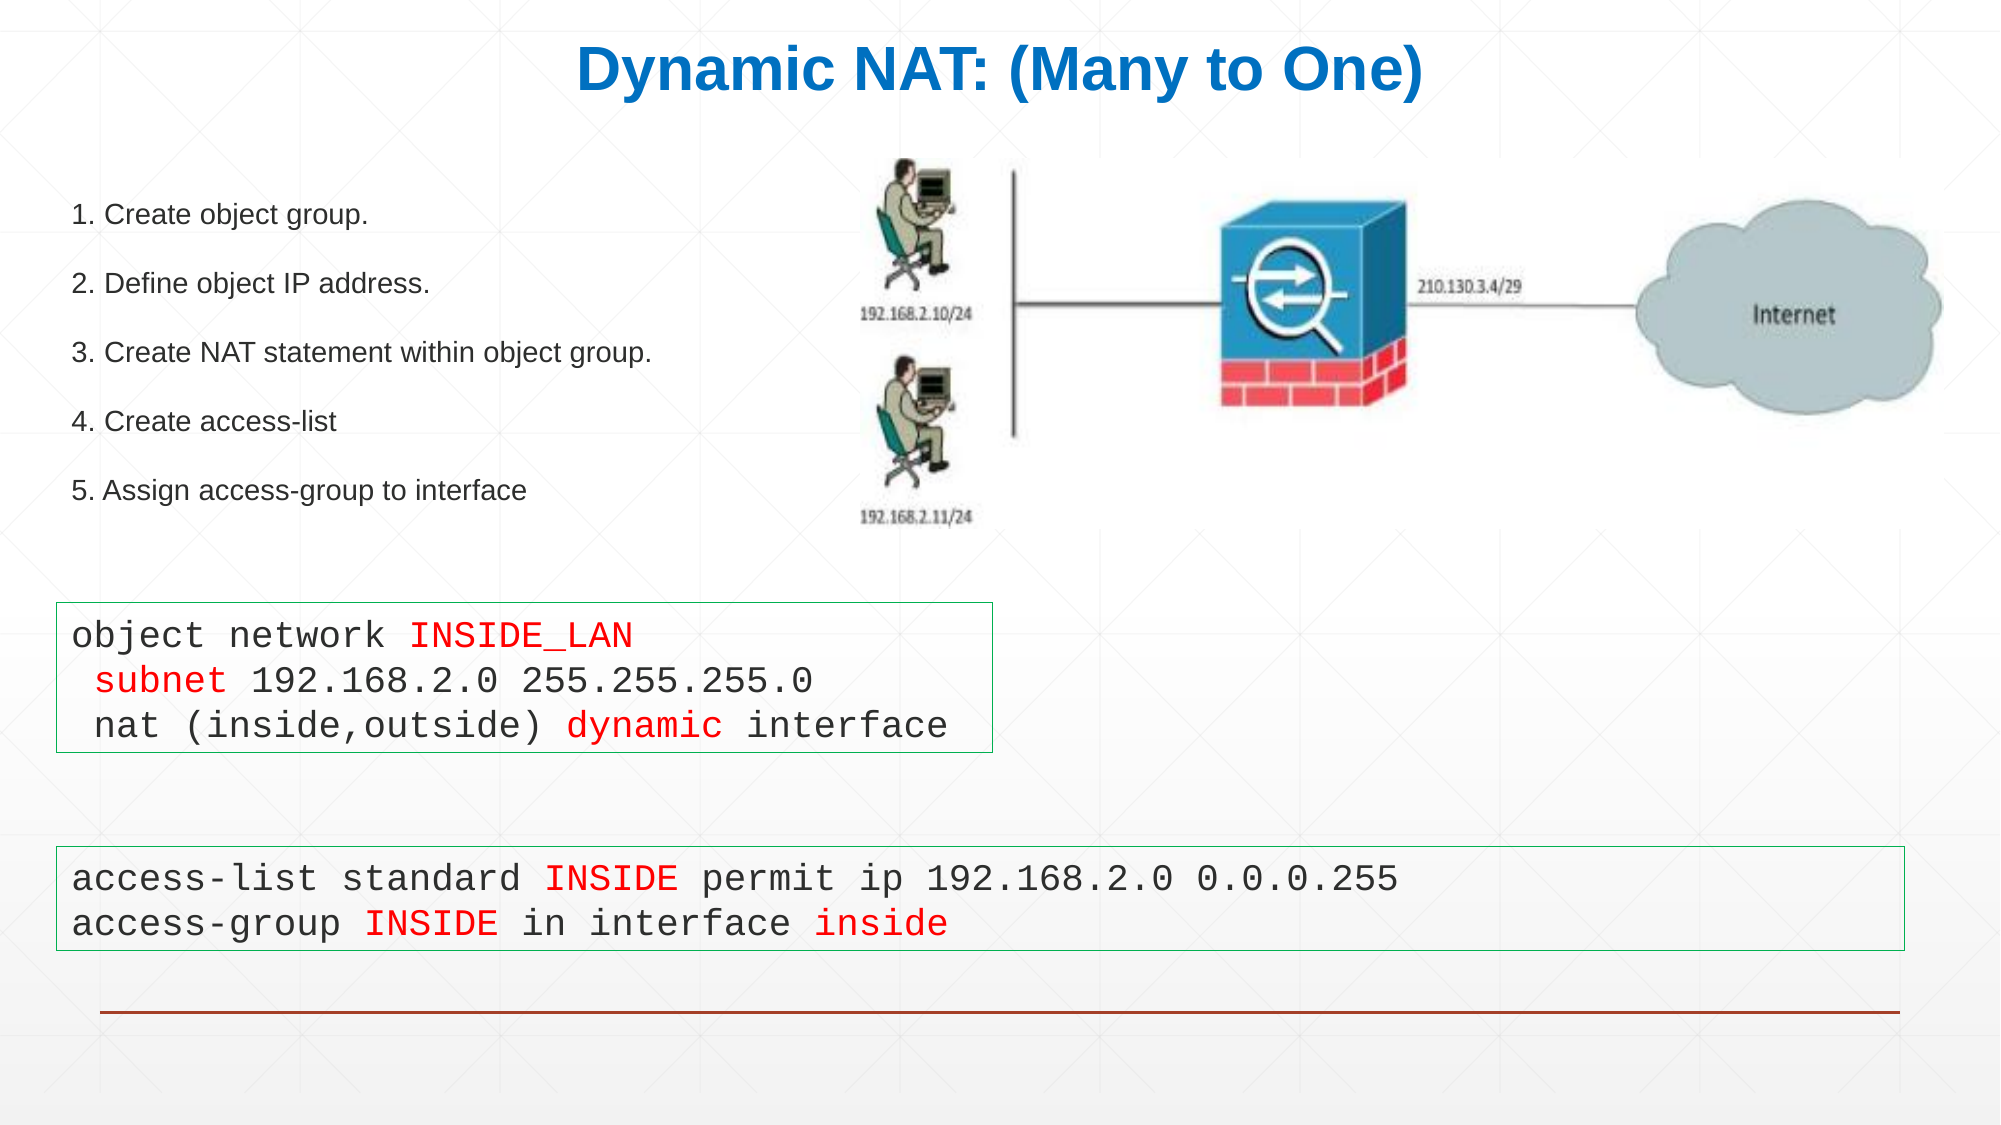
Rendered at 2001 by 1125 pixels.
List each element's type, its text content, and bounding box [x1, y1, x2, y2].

title Dynamic NAT: (Many to One) [1, 2, 2000, 112]
picture [860, 158, 1944, 529]
list 1. Create object group. 2. Define object IP address. 3. Create NAT statement within object group. 4. Create access-list 5. Assign access-group to interface [56, 192, 802, 522]
text_box access-list standard INSIDE permit ip 192.168.2.0 0.0.0.255 access-group INSIDE in interface inside [56, 846, 1905, 951]
text_box object network INSIDE_LAN subnet 192.168.2.0 255.255.255.0 nat (inside,outside) dynamic interface [56, 602, 993, 753]
